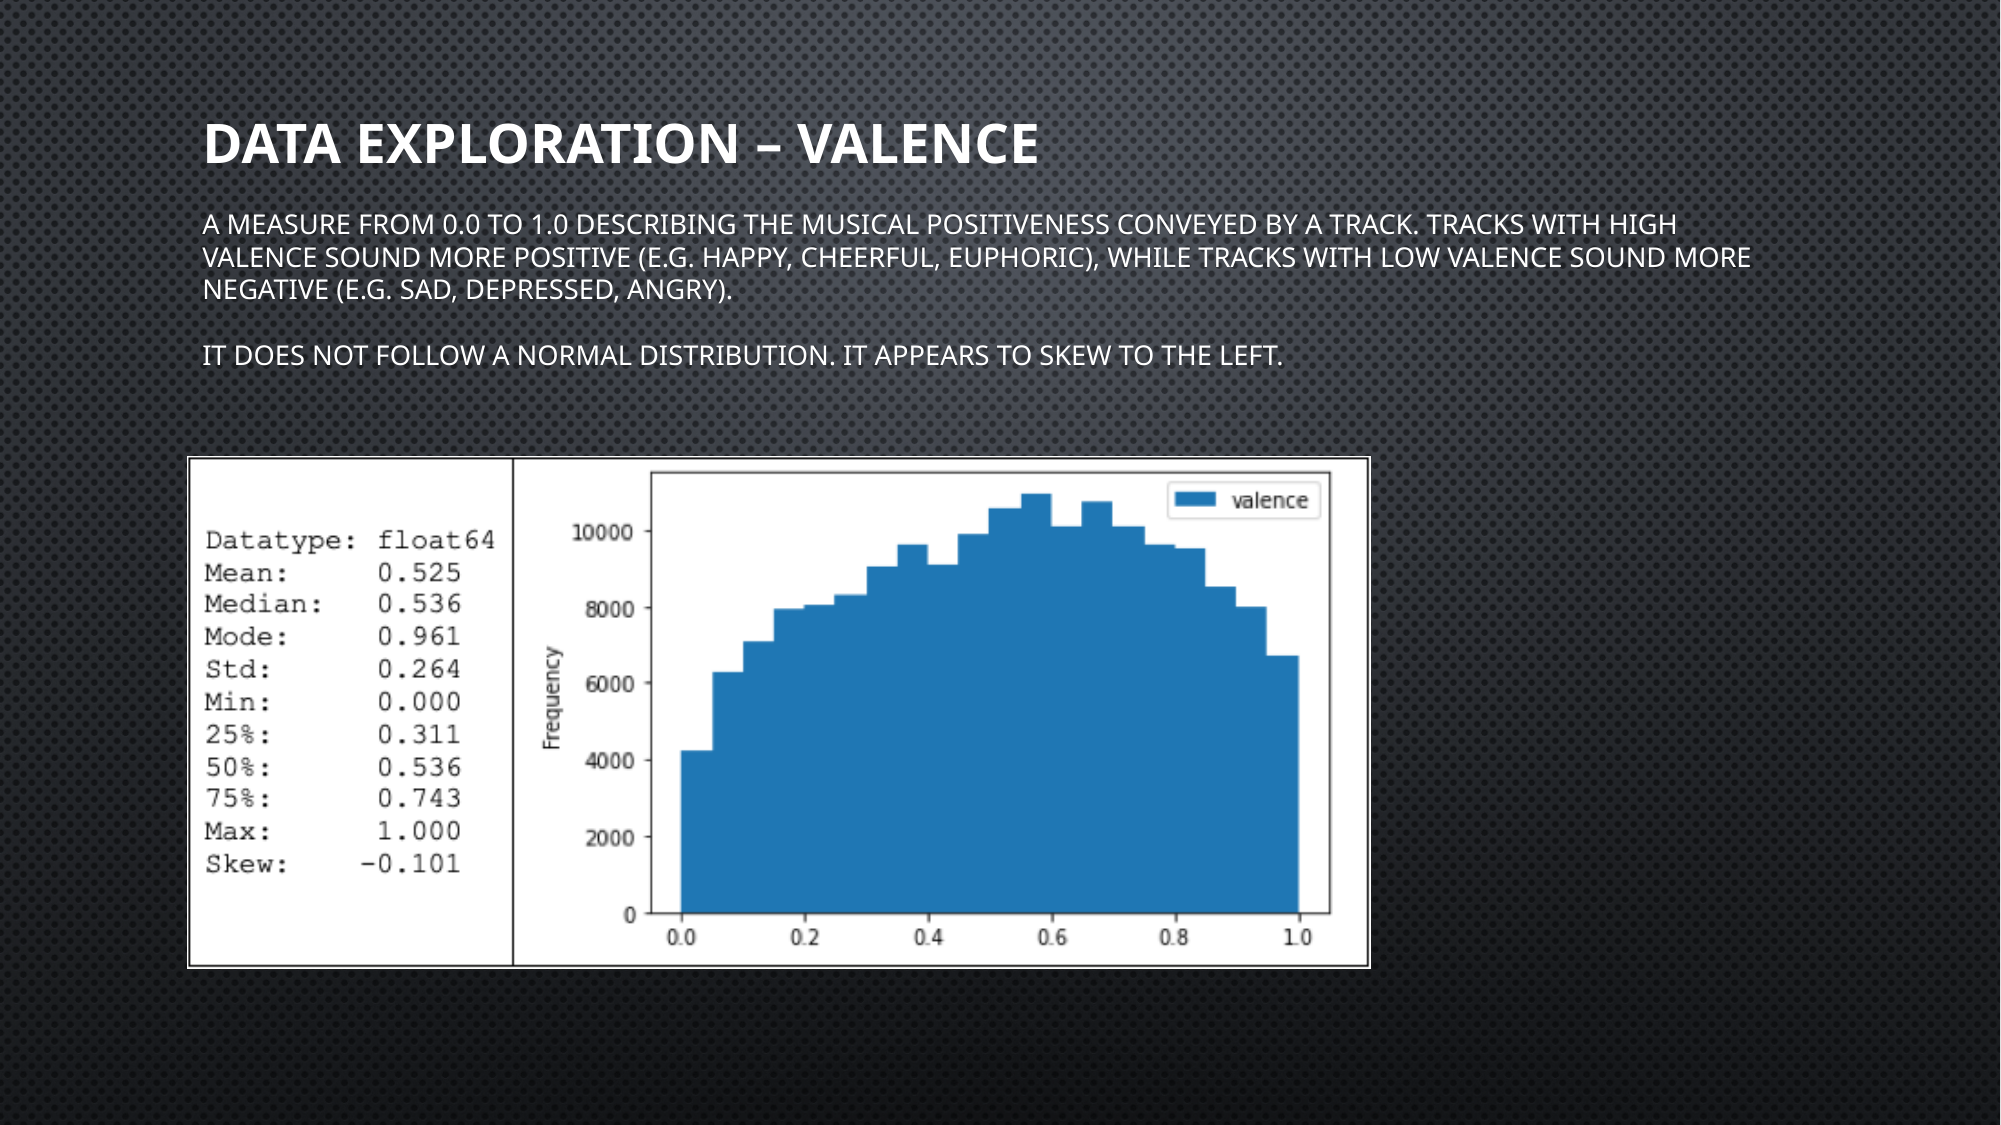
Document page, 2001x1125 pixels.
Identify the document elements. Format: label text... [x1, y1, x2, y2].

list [186, 455, 1371, 969]
title Data Exploration – Valence A measure from 0.0 to 1.0 describing the musical positiveness conveyed by a track. Tracks with high valence sound more positive (e.g. happy, cheerful, euphoric), while tracks with low valence sound more negative (e.g. sad, depressed, angry). It Does not follow a normal distribution. It appears to skew to the left. [187, 99, 1813, 413]
